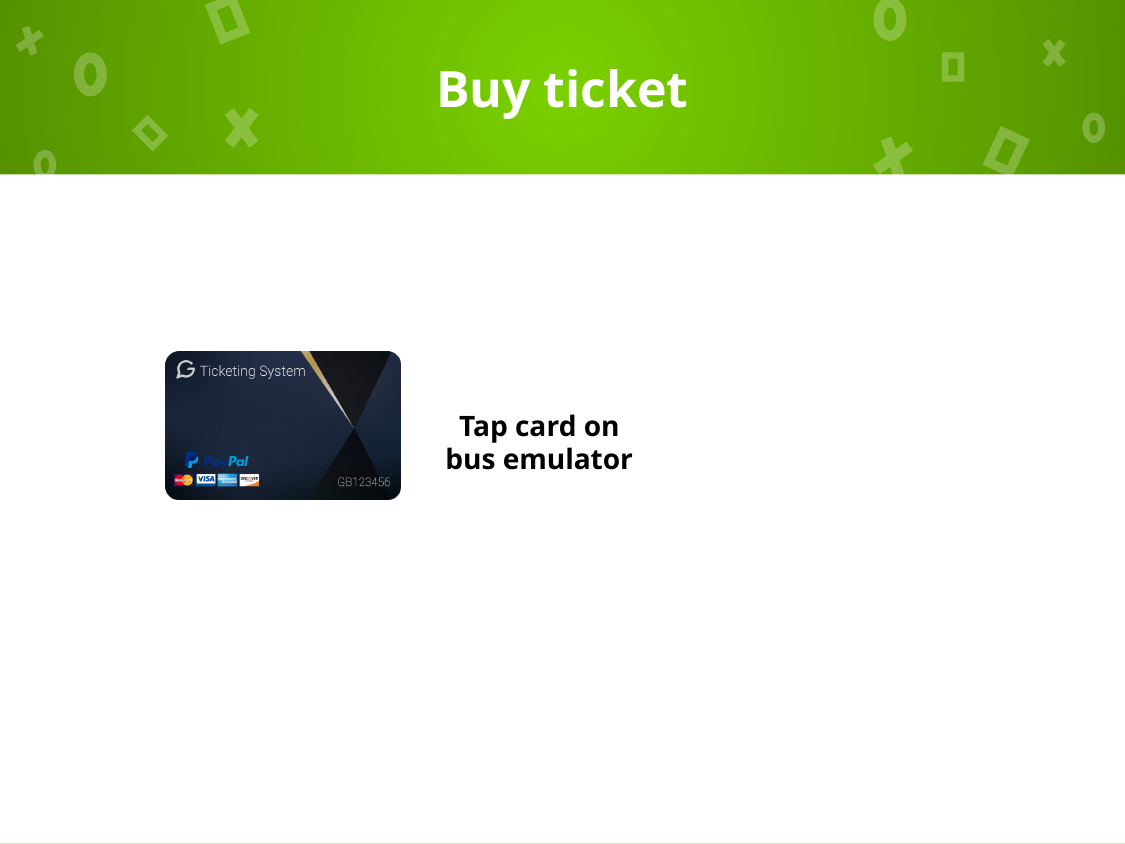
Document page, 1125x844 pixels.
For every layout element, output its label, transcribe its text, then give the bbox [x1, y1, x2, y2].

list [165, 351, 401, 500]
title Buy ticket [56, 0, 1069, 175]
text_box Tap card on bus emulator [421, 400, 658, 483]
